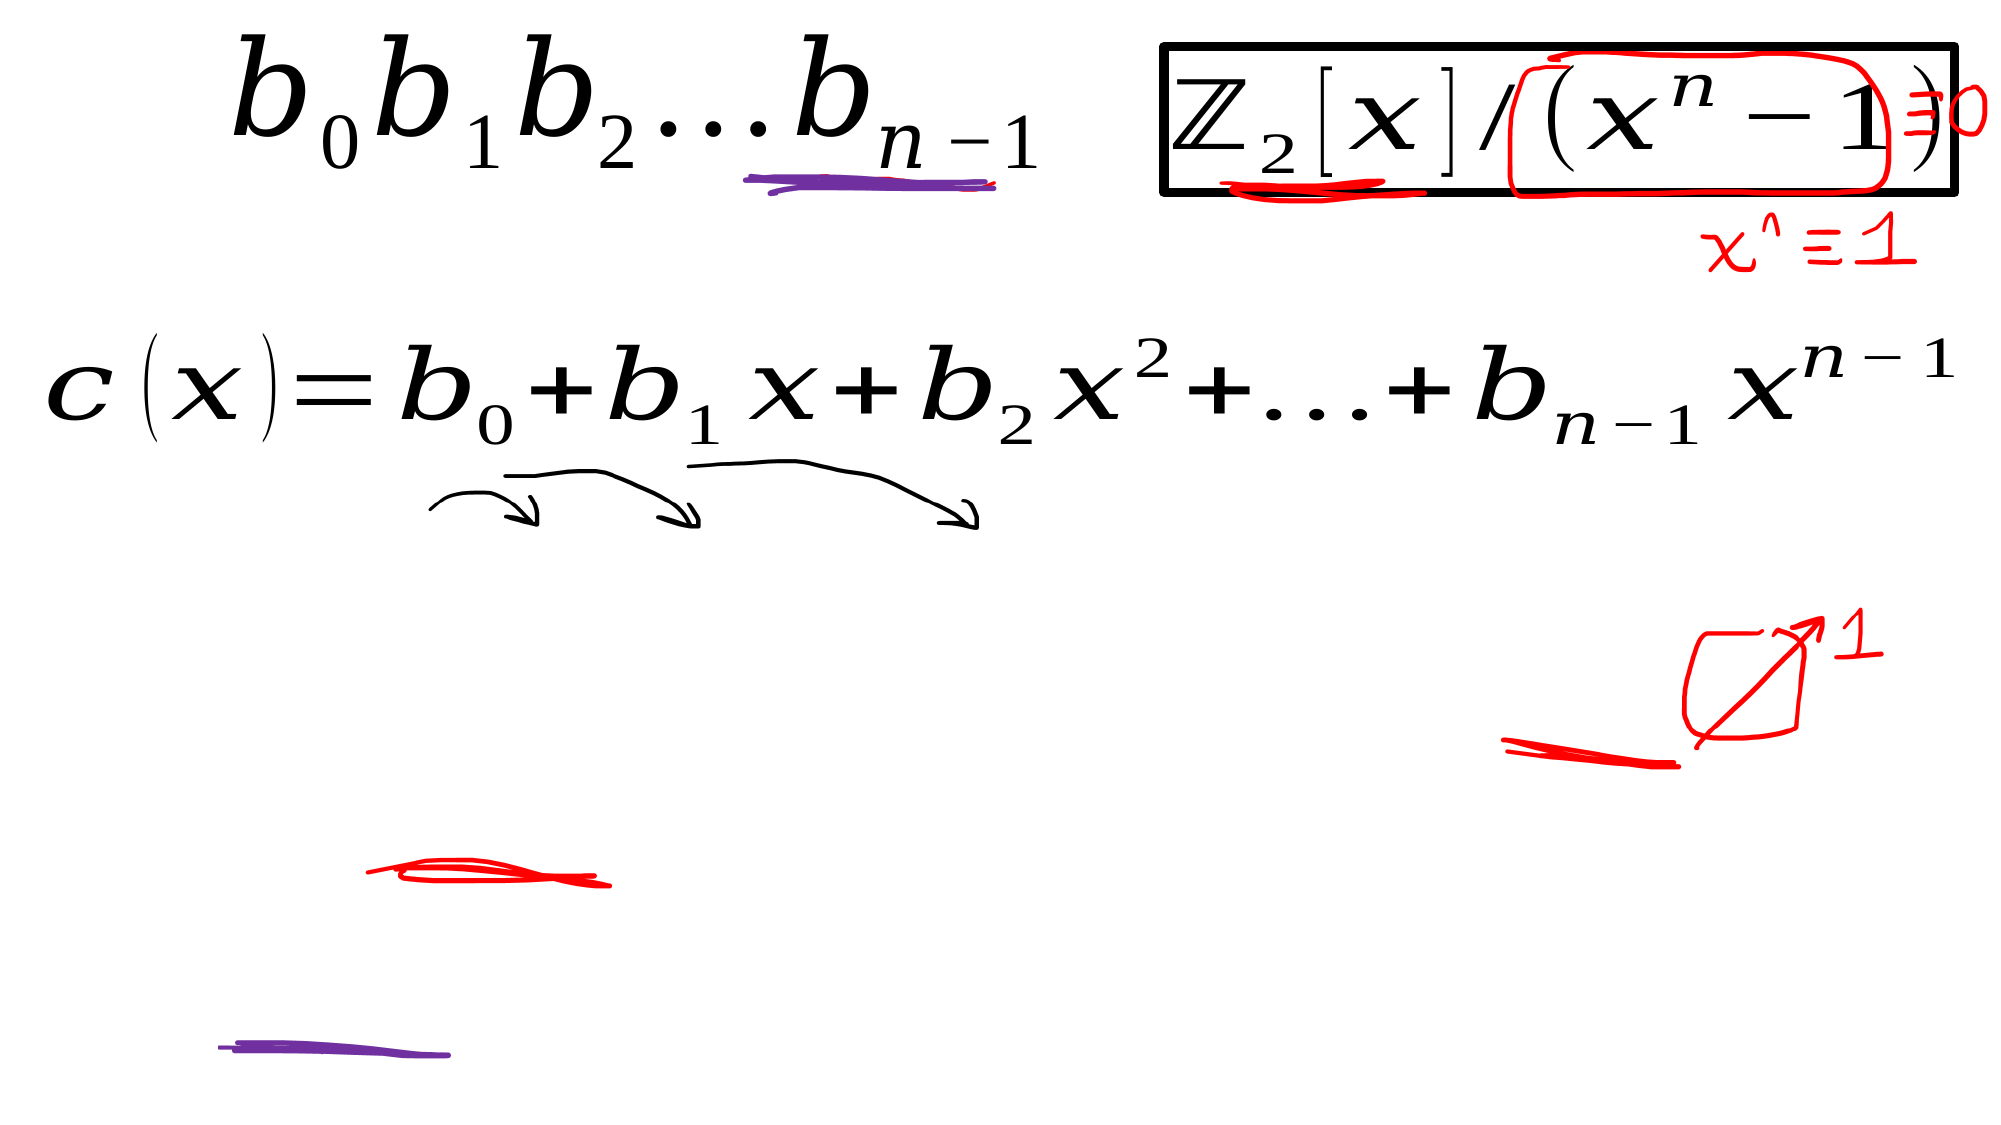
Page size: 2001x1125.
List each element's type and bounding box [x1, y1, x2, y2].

picture [218, 51, 1996, 1067]
